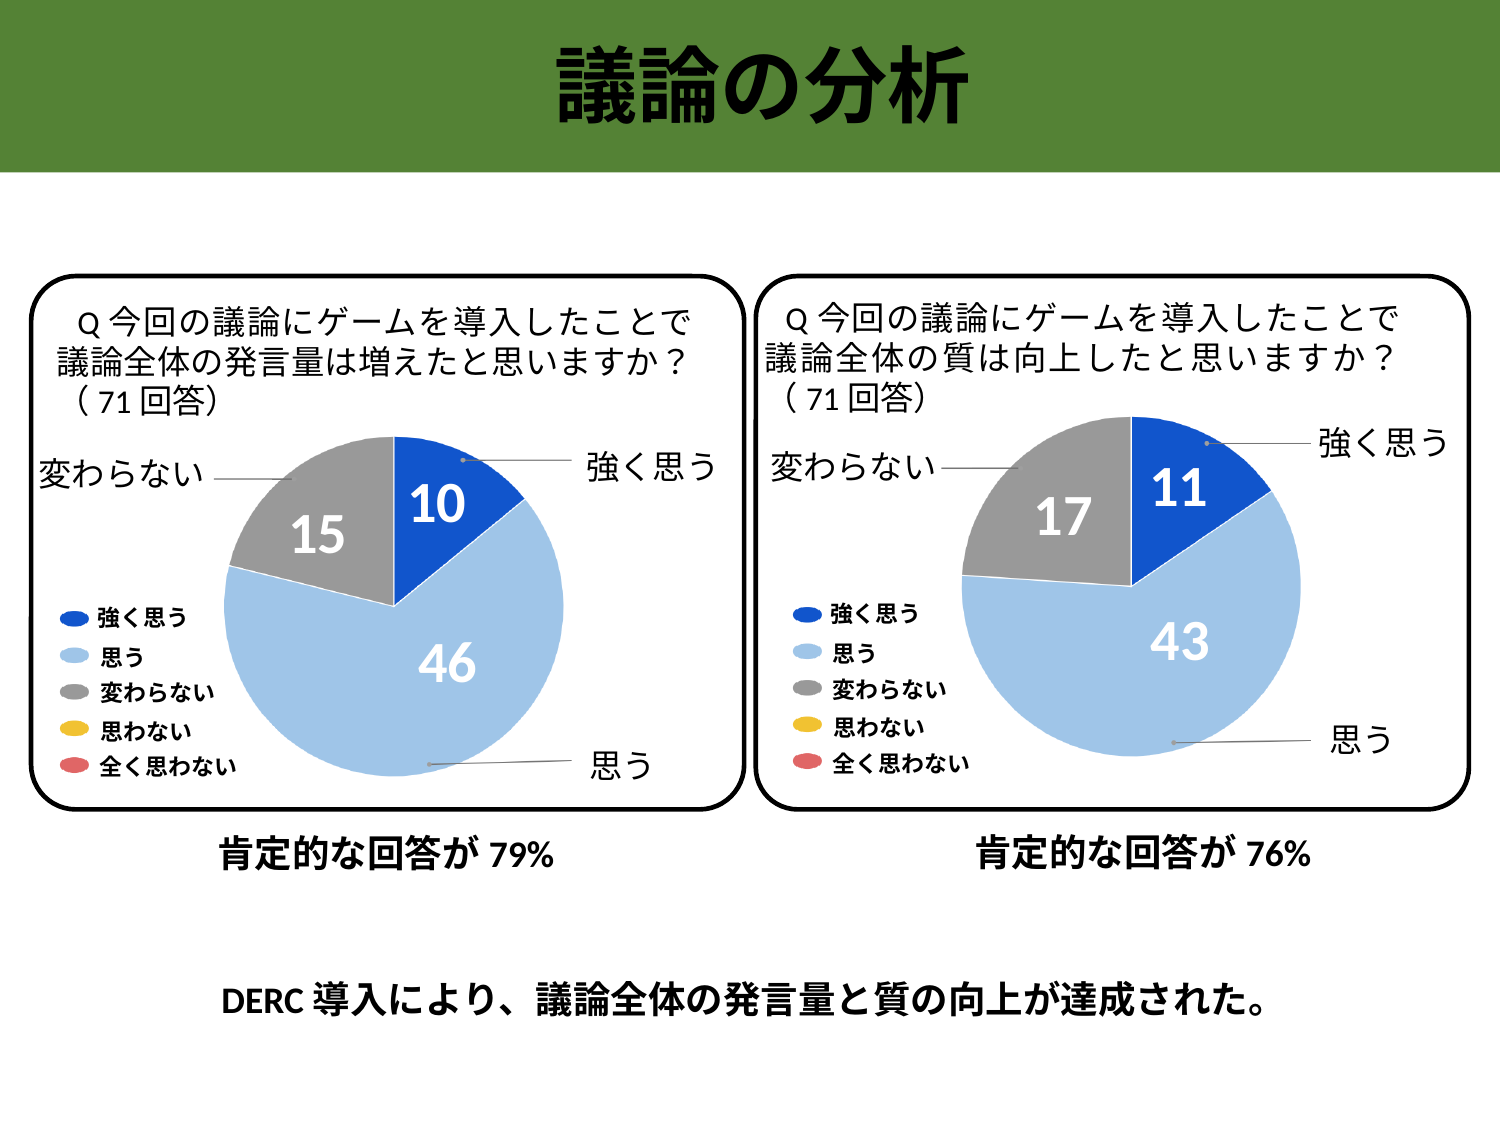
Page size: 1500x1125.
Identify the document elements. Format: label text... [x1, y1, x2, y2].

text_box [23, 276, 749, 810]
text_box 肯定的な回答が76% [959, 821, 1500, 882]
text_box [749, 276, 1482, 810]
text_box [46, 595, 288, 789]
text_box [779, 592, 1020, 785]
text_box 議論の分析 [0, 0, 1500, 174]
text_box 肯定的な回答が79% [202, 822, 779, 883]
text_box DERC導入により、議論全体の発言量と質の向上が達成された。 [206, 968, 1294, 1029]
